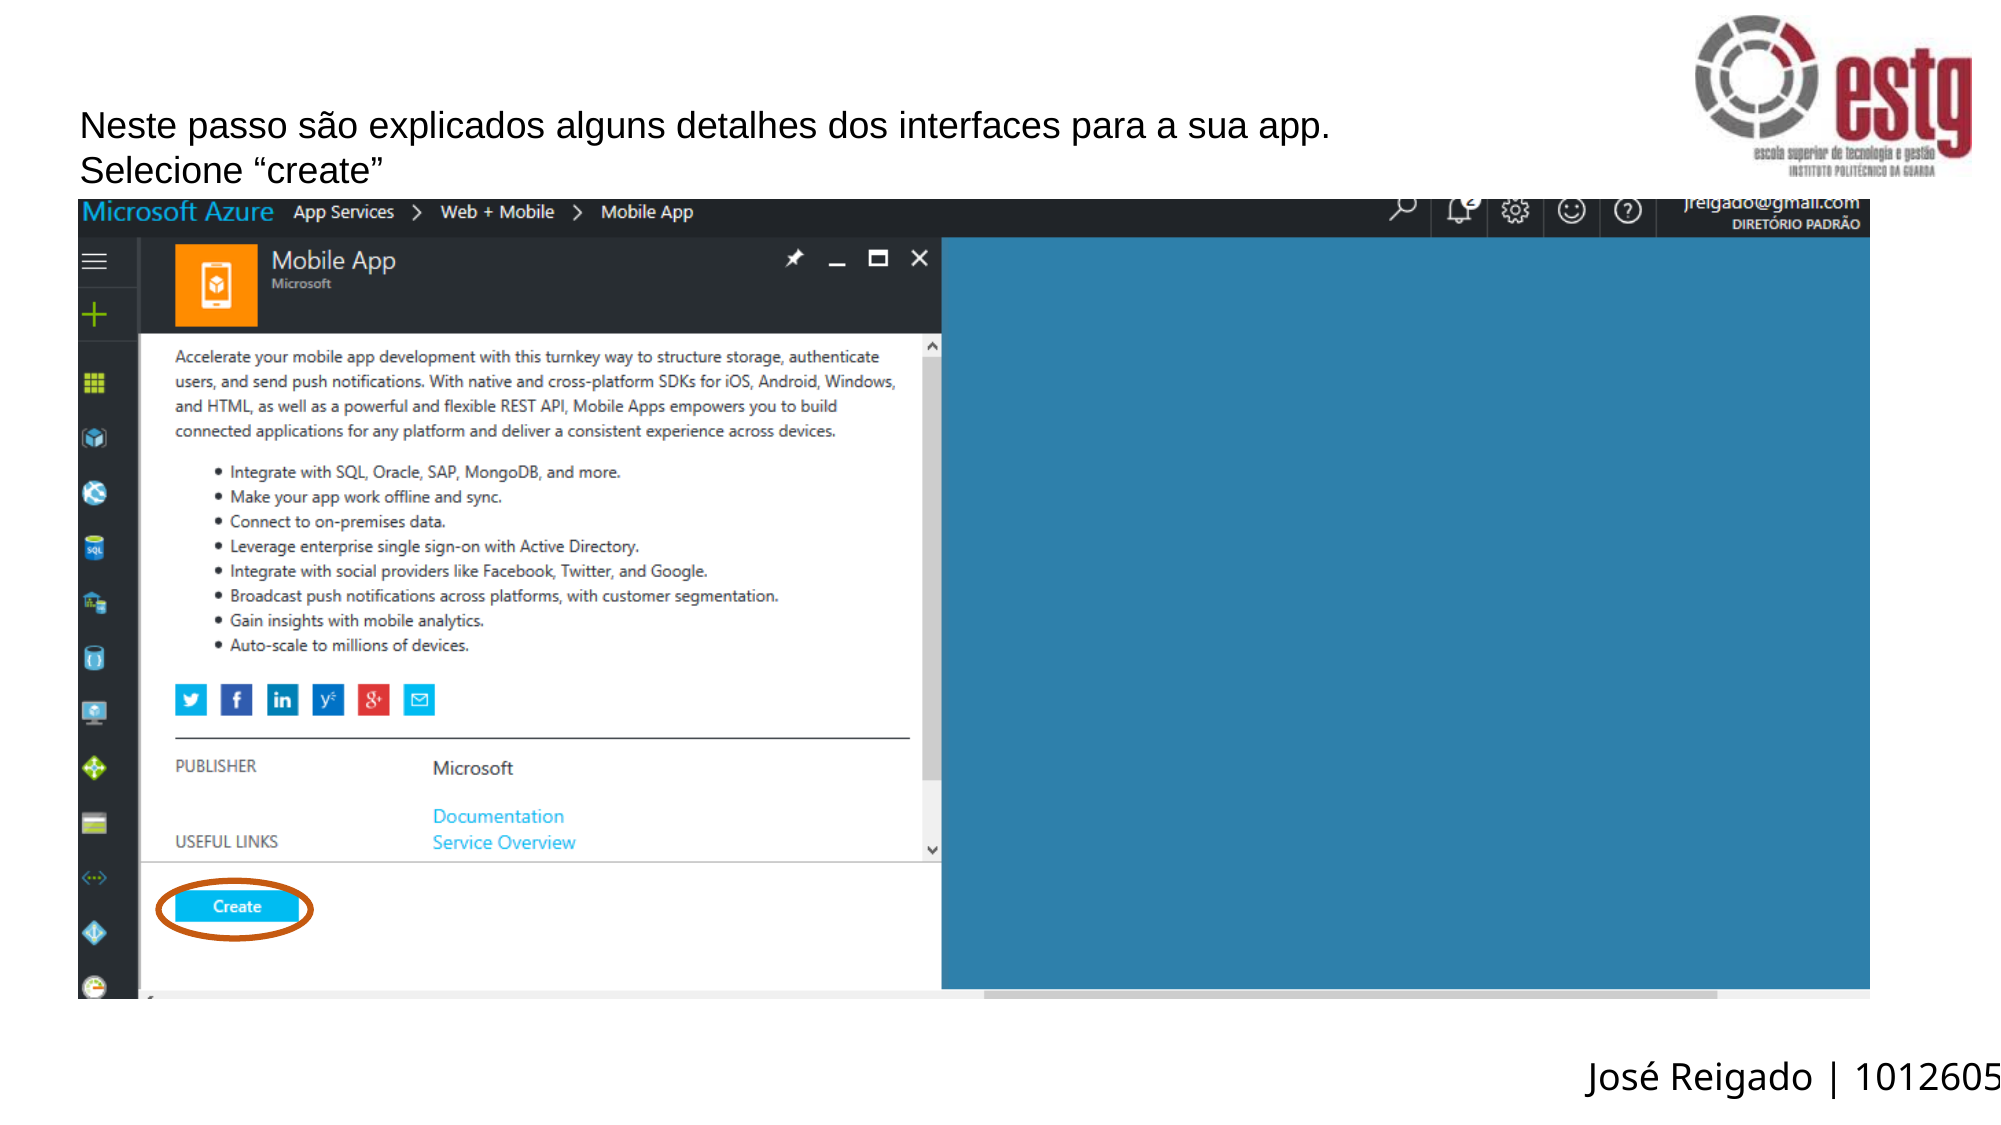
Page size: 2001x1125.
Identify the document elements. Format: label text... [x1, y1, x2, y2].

text_box Neste passo são explicados alguns detalhes dos interfaces para a sua app. Selecione “create” [64, 93, 1357, 199]
picture [78, 199, 1870, 999]
picture [1695, 15, 1972, 177]
text_box José Reigado | 1012605 [1573, 1045, 2000, 1106]
